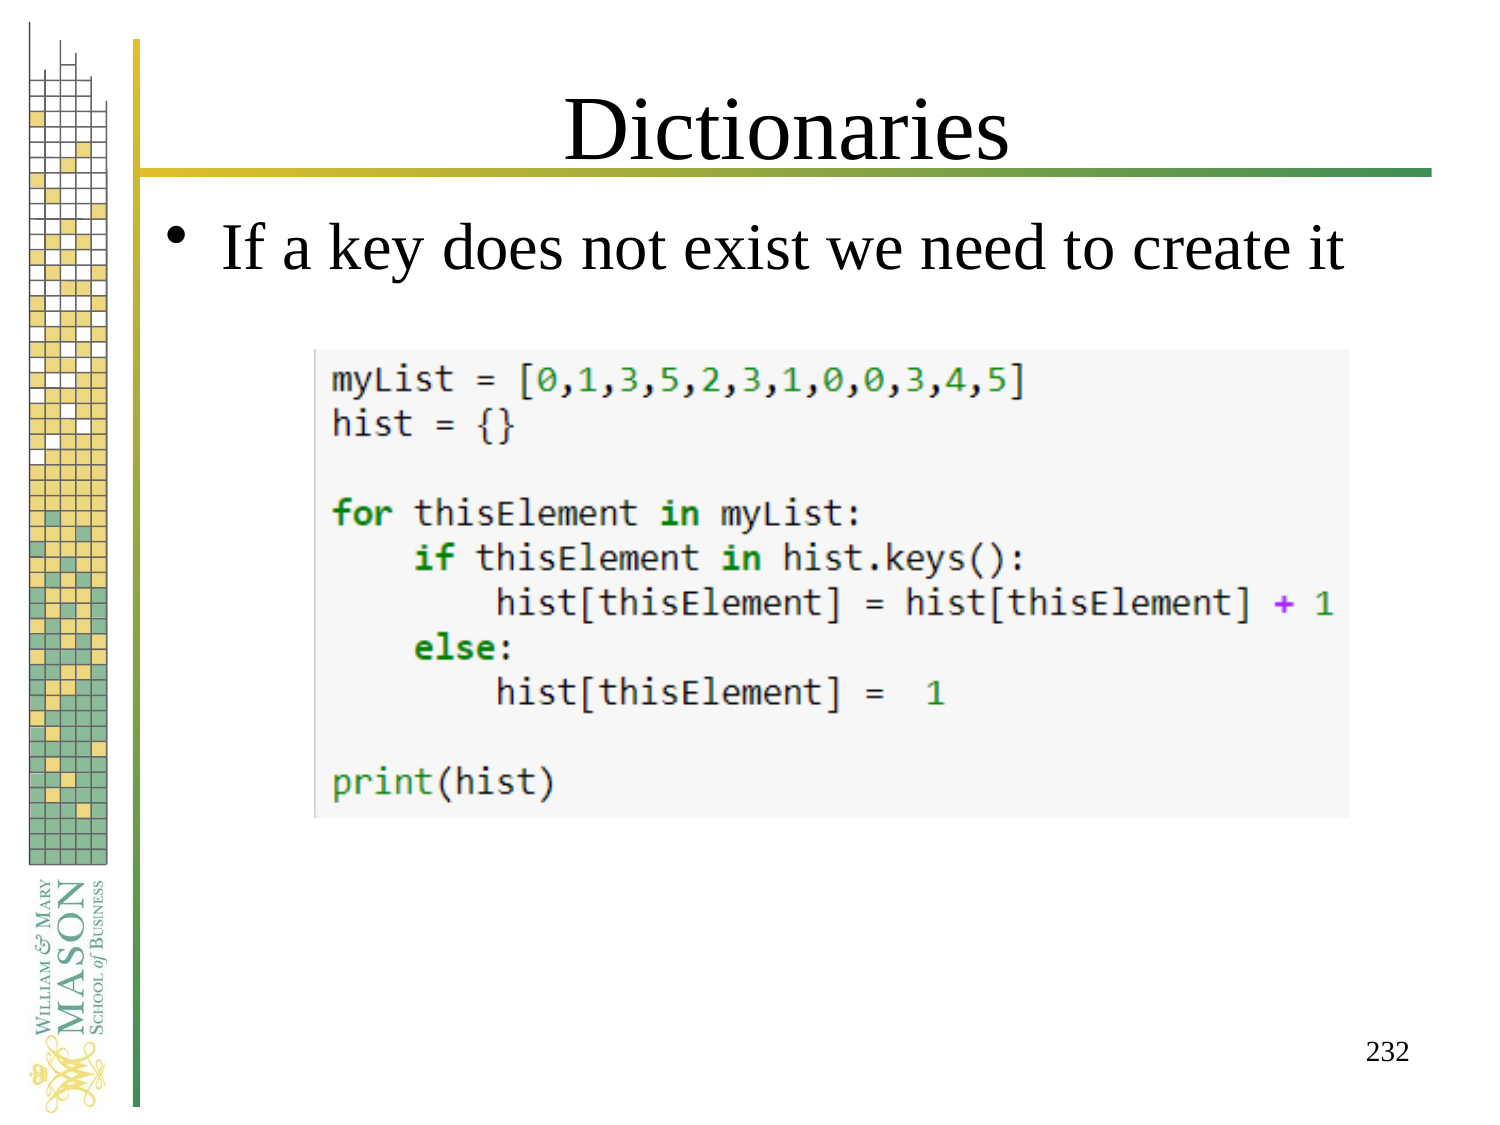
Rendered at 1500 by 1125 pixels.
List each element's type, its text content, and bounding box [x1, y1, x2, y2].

list If a key does not exist we need to create it [150, 195, 1425, 963]
picture [314, 349, 1350, 818]
slide_number 69 [29, 879, 107, 1113]
title Dictionaries [150, 45, 1425, 195]
slide_number 232 [1048, 1024, 1426, 1103]
